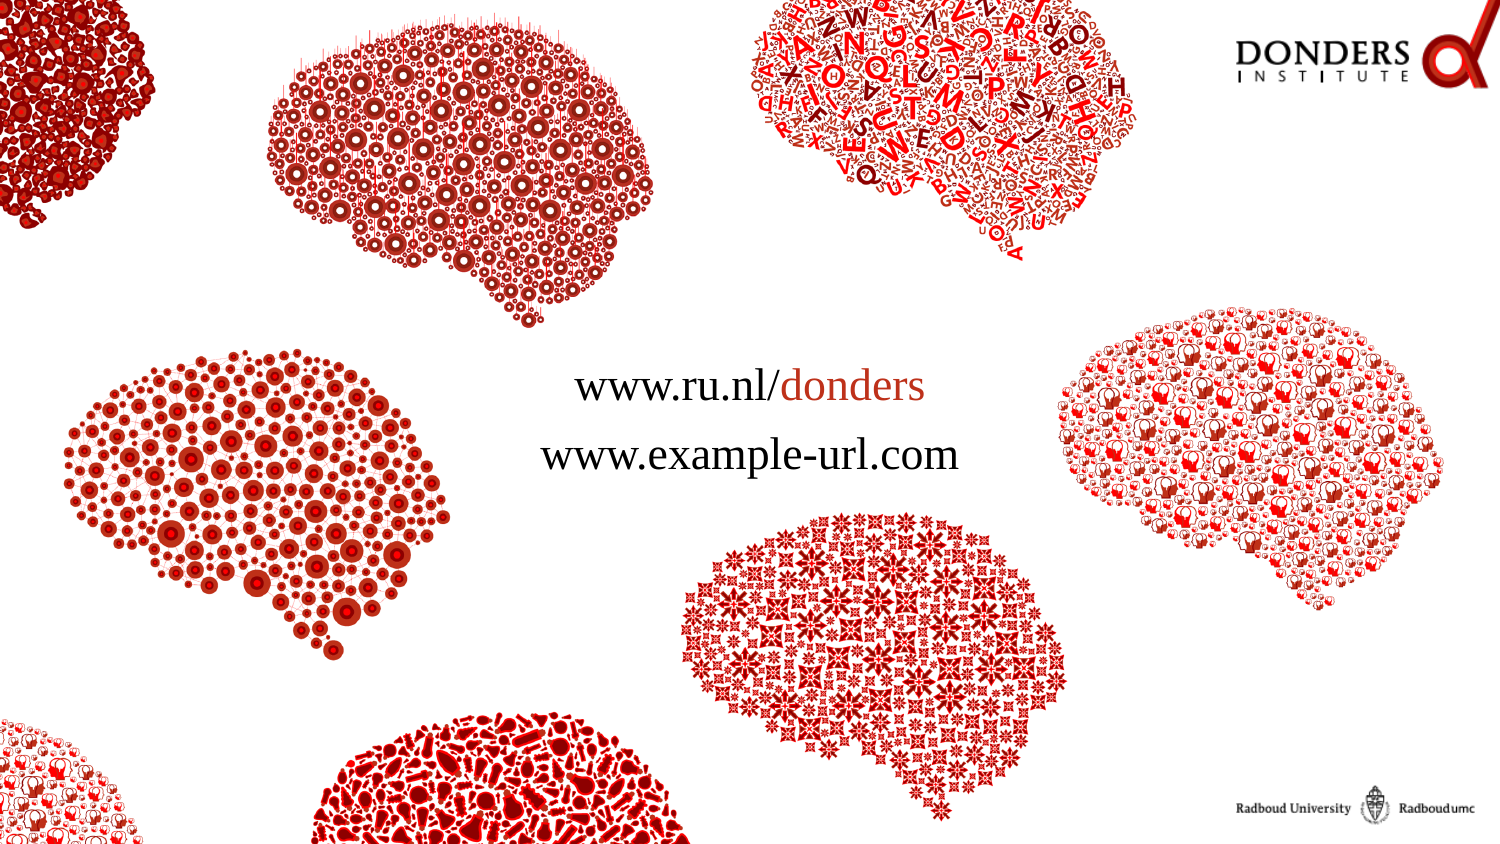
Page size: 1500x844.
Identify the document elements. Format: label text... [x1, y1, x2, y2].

picture [1436, 49, 1462, 74]
list www.example-url.com [425, 423, 1074, 479]
picture [0, 0, 1500, 844]
